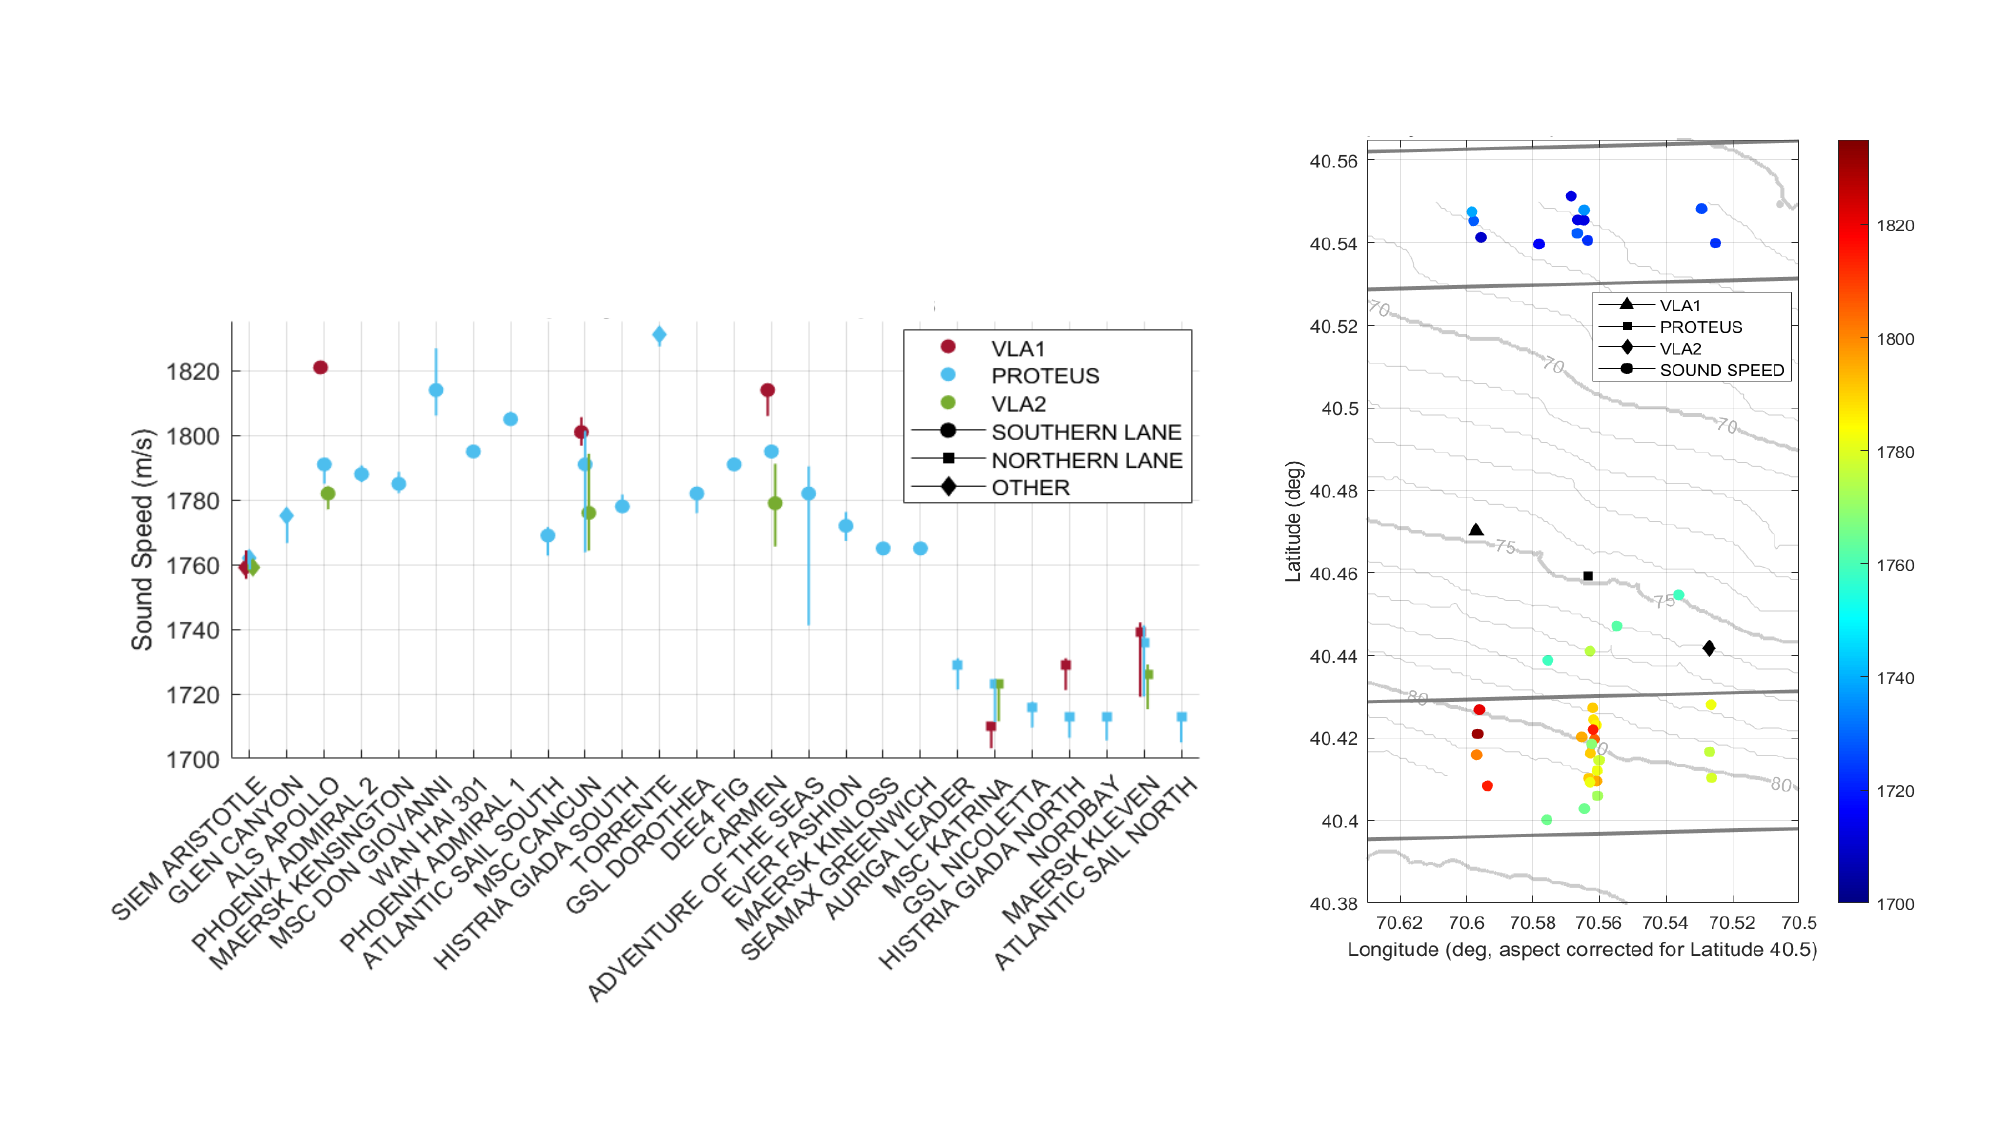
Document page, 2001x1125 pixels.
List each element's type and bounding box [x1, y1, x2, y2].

picture [97, 266, 1219, 1009]
picture [1256, 96, 1960, 975]
